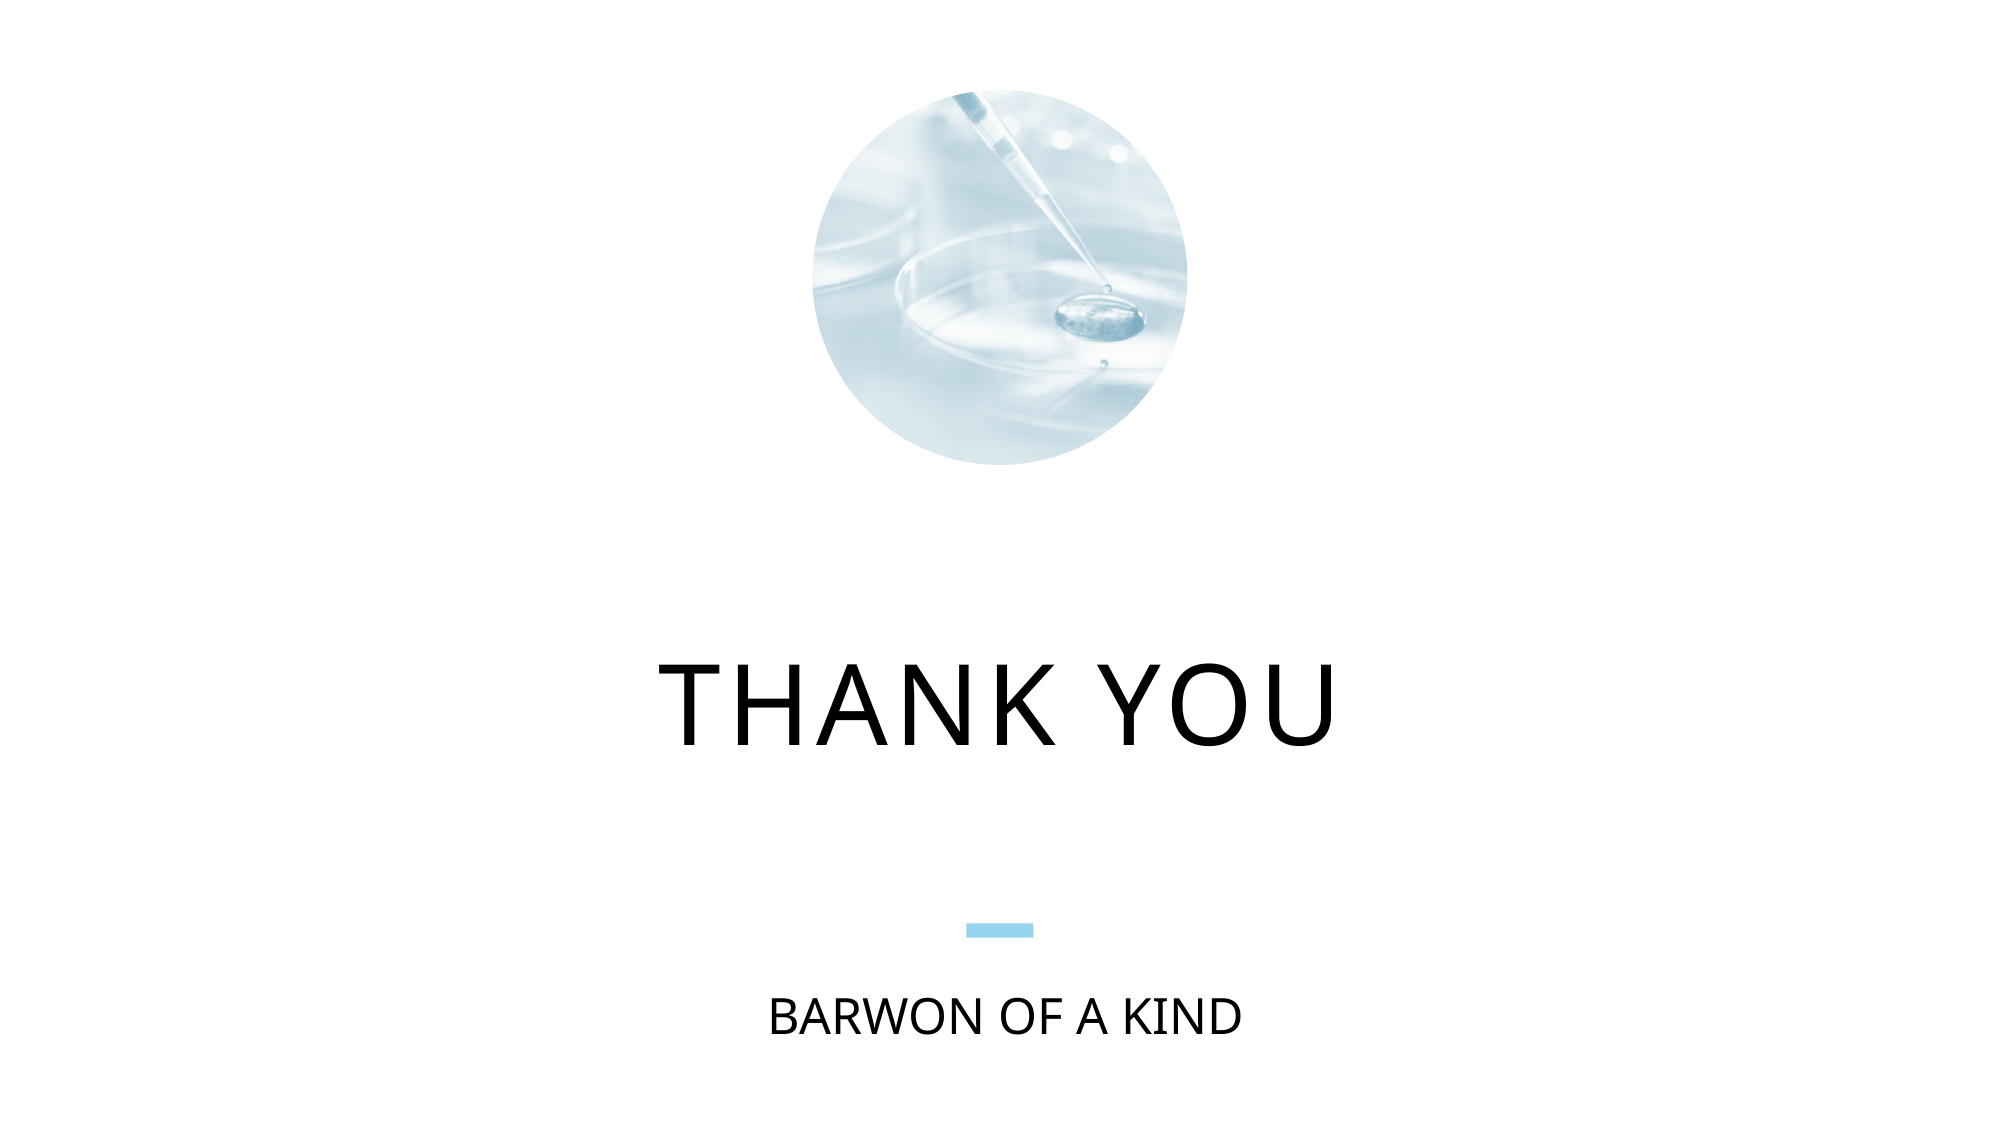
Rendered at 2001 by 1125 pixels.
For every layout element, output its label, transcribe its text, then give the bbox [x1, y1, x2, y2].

picture [812, 89, 1188, 465]
title Thank you [138, 518, 1863, 900]
list Barwon of a kind [258, 991, 1754, 1052]
